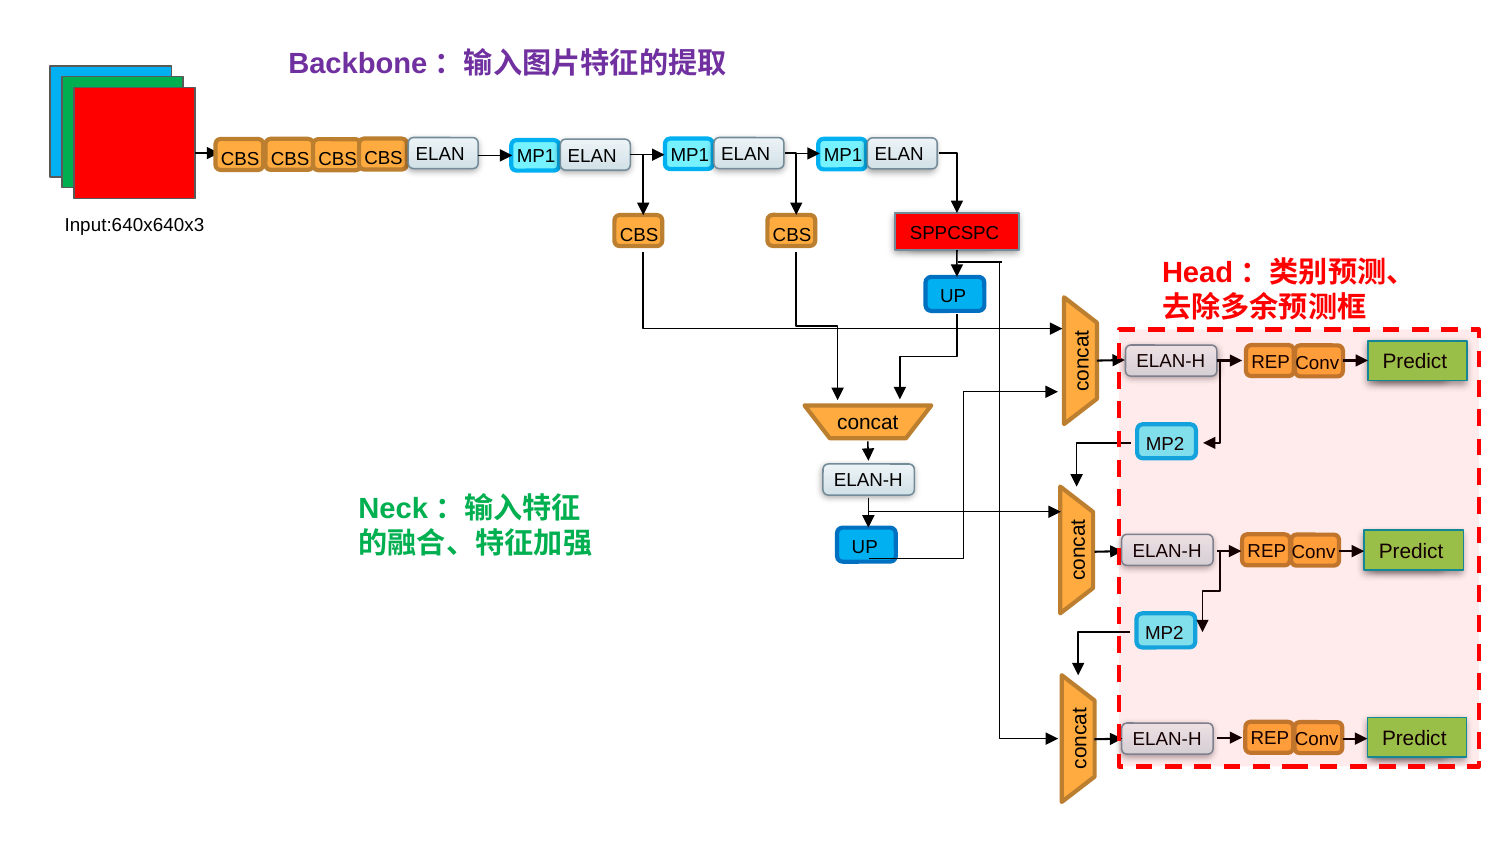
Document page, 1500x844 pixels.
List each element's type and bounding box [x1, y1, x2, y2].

text_box [343, 482, 608, 568]
text_box [273, 37, 742, 87]
text_box [50, 65, 1481, 769]
text_box [49, 205, 219, 243]
